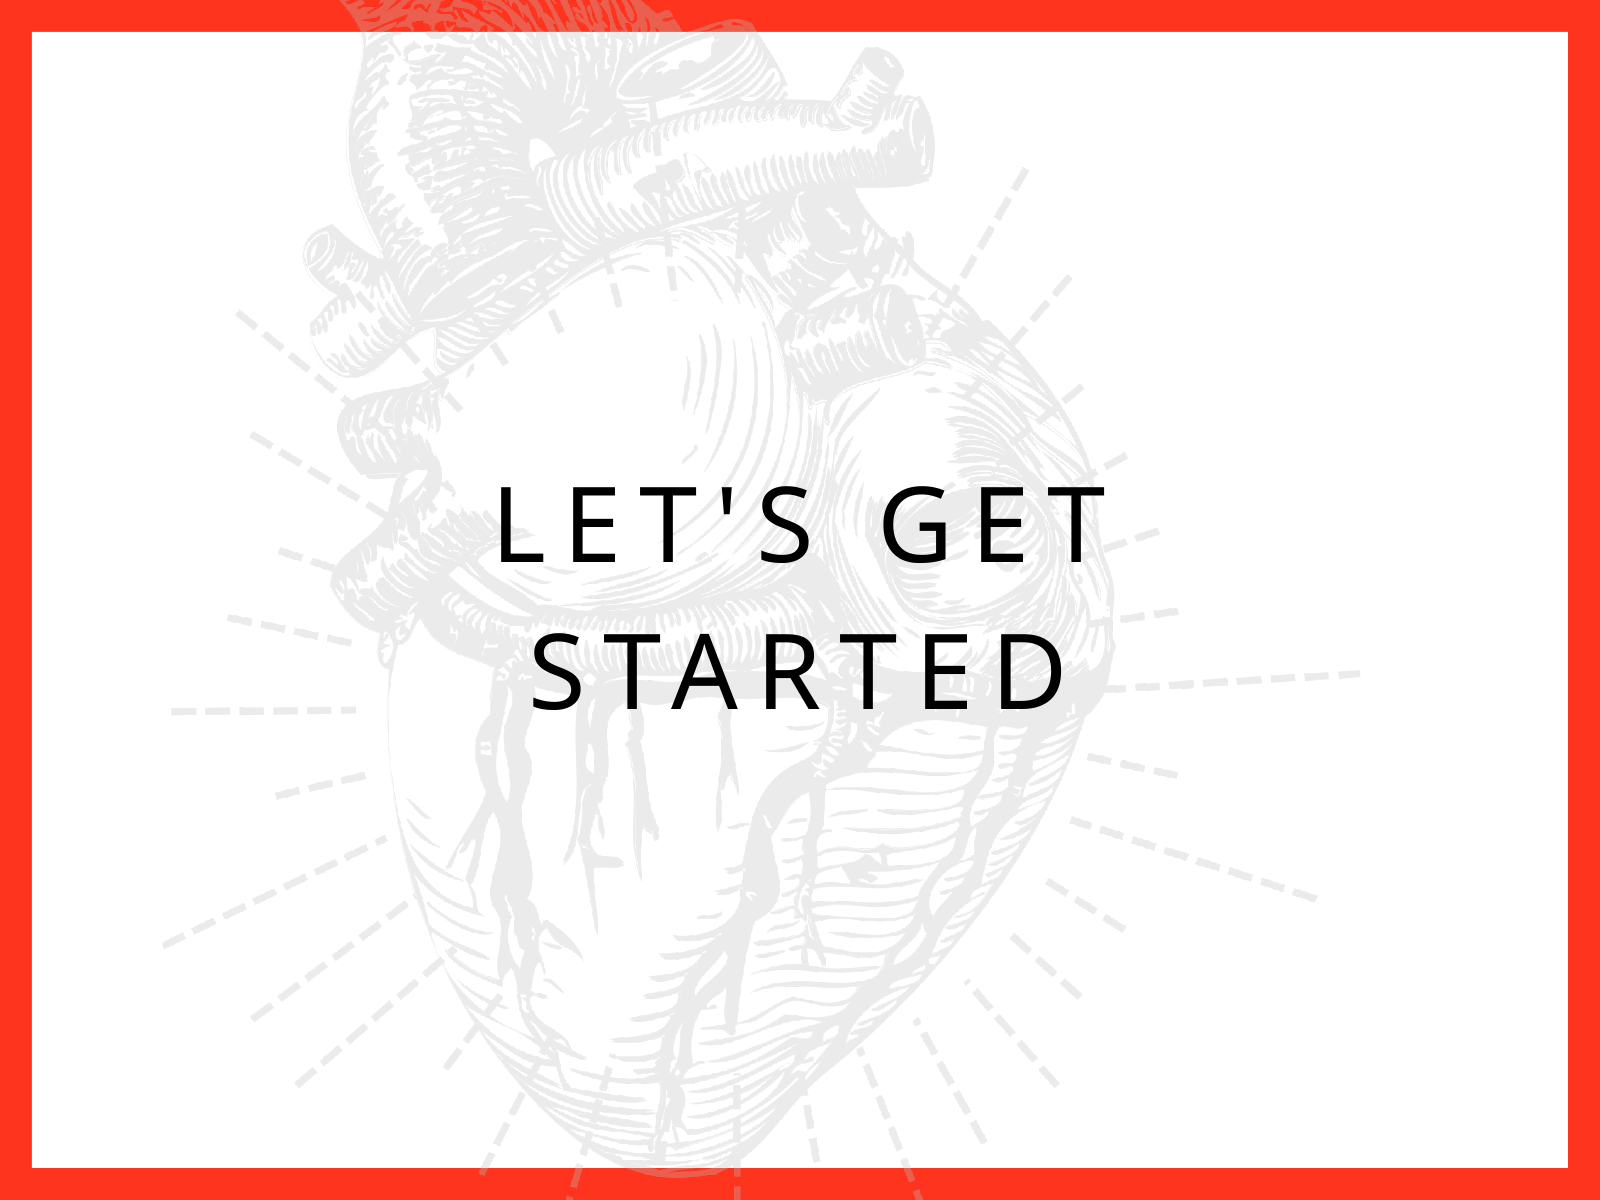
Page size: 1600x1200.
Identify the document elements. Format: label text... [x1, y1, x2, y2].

text_box LET'S GET STARTED [231, 437, 1366, 731]
text_box [162, 0, 1361, 1200]
